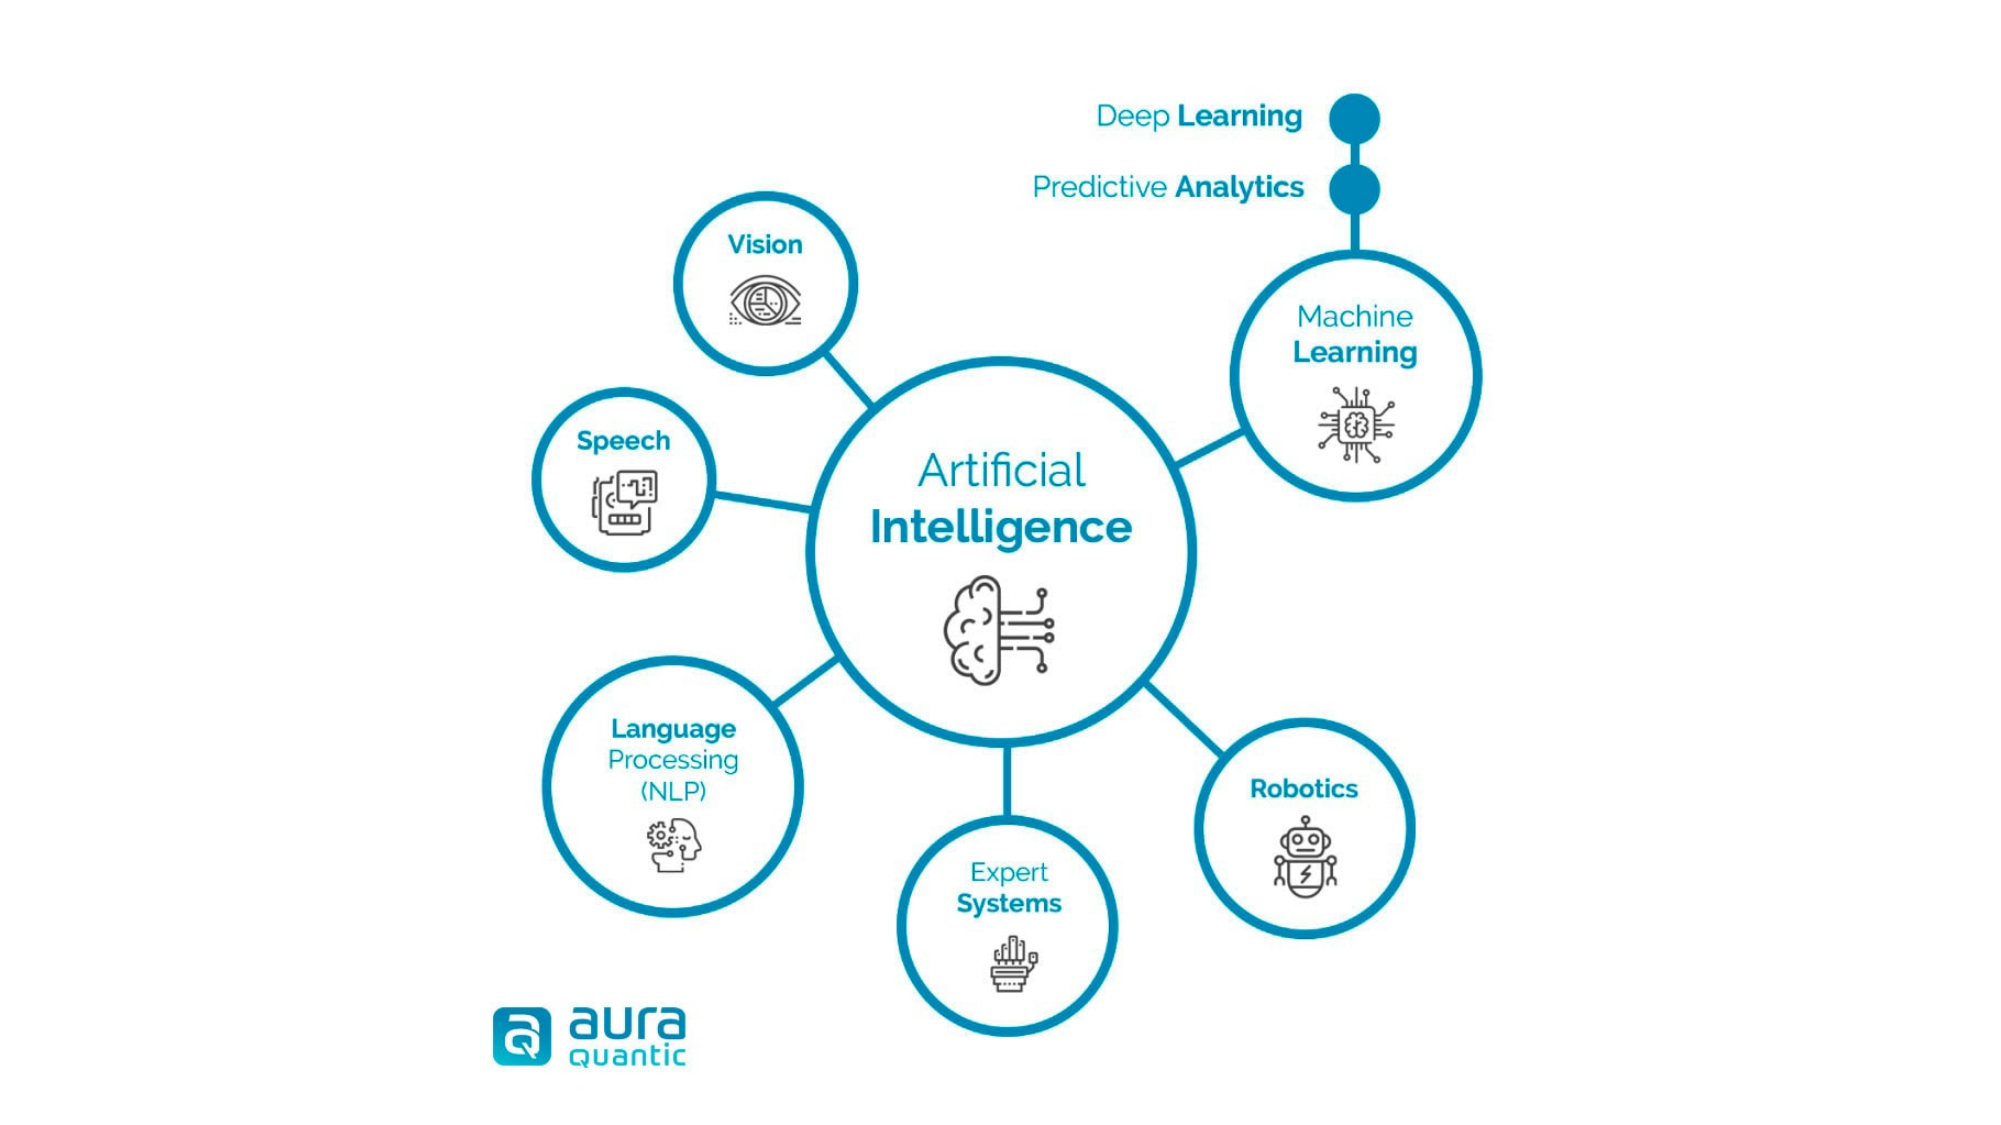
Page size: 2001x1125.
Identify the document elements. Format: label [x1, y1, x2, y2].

picture [437, 0, 1563, 1125]
